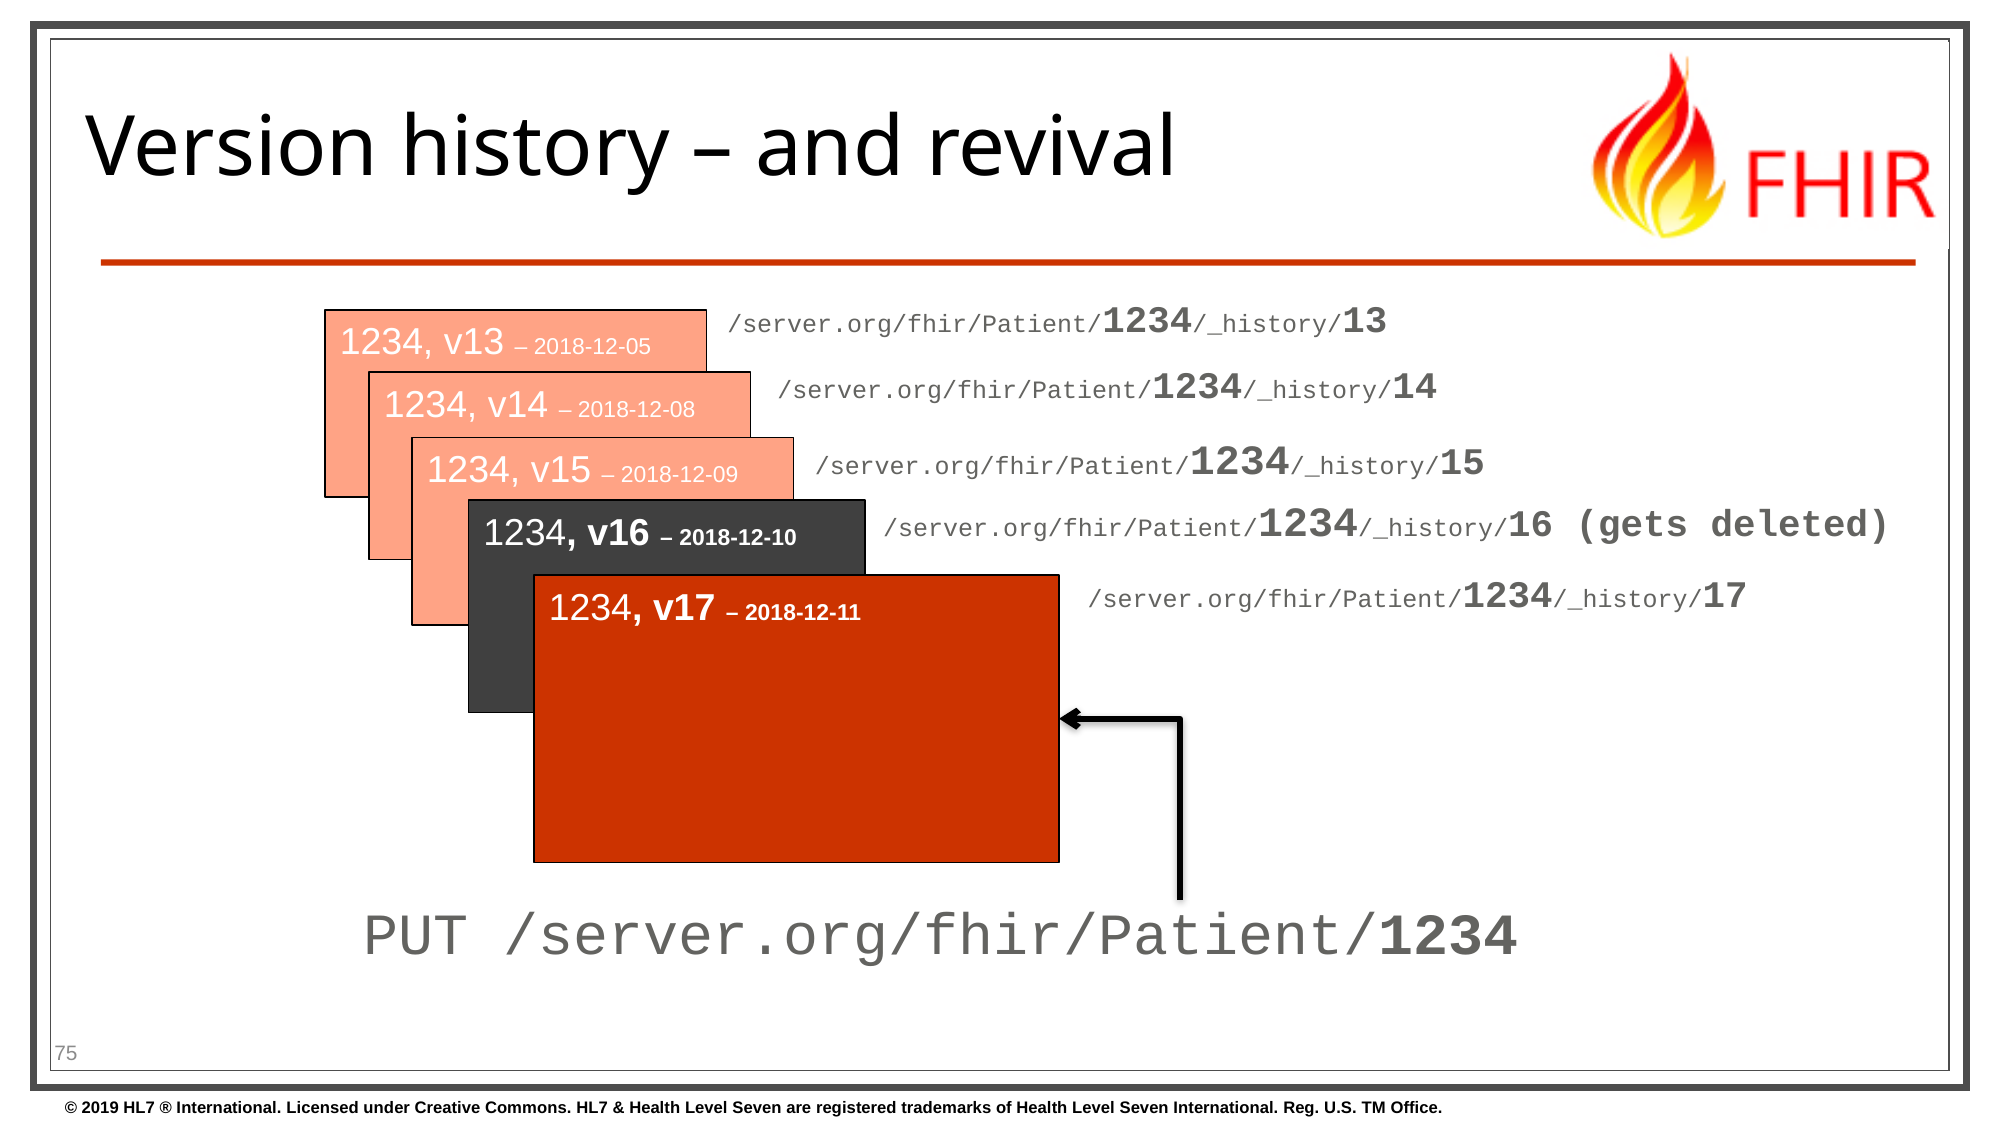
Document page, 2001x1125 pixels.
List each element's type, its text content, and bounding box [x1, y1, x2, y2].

text_box 1234, v13 – 2018-12-05 [324, 309, 707, 498]
slide_number 75 [39, 1034, 197, 1071]
text_box /server.org/fhir/Patient/1234/_history/16 (gets deleted) [868, 487, 1922, 553]
text_box 1234, v15 – 2018-12-09 [411, 437, 794, 625]
text_box 1234, v16 – 2018-12-10 [468, 499, 865, 713]
picture [1578, 42, 1949, 249]
text_box 1234, v14 – 2018-12-08 [368, 372, 751, 560]
text_box 1234, v17 – 2018-12-11 [534, 574, 1059, 863]
title Version history – and revival [70, 54, 1504, 249]
text_box /server.org/fhir/Patient/1234/_history/17 [1072, 562, 1816, 623]
text_box /server.org/fhir/Patient/1234/_history/14 [762, 354, 1593, 414]
text_box /server.org/fhir/Patient/1234/_history/13 [712, 287, 1520, 348]
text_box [1028, 748, 1211, 870]
text_box PUT /server.org/fhir/Patient/1234 [348, 889, 1556, 974]
text_box /server.org/fhir/Patient/1234/_history/15 [799, 425, 1625, 490]
